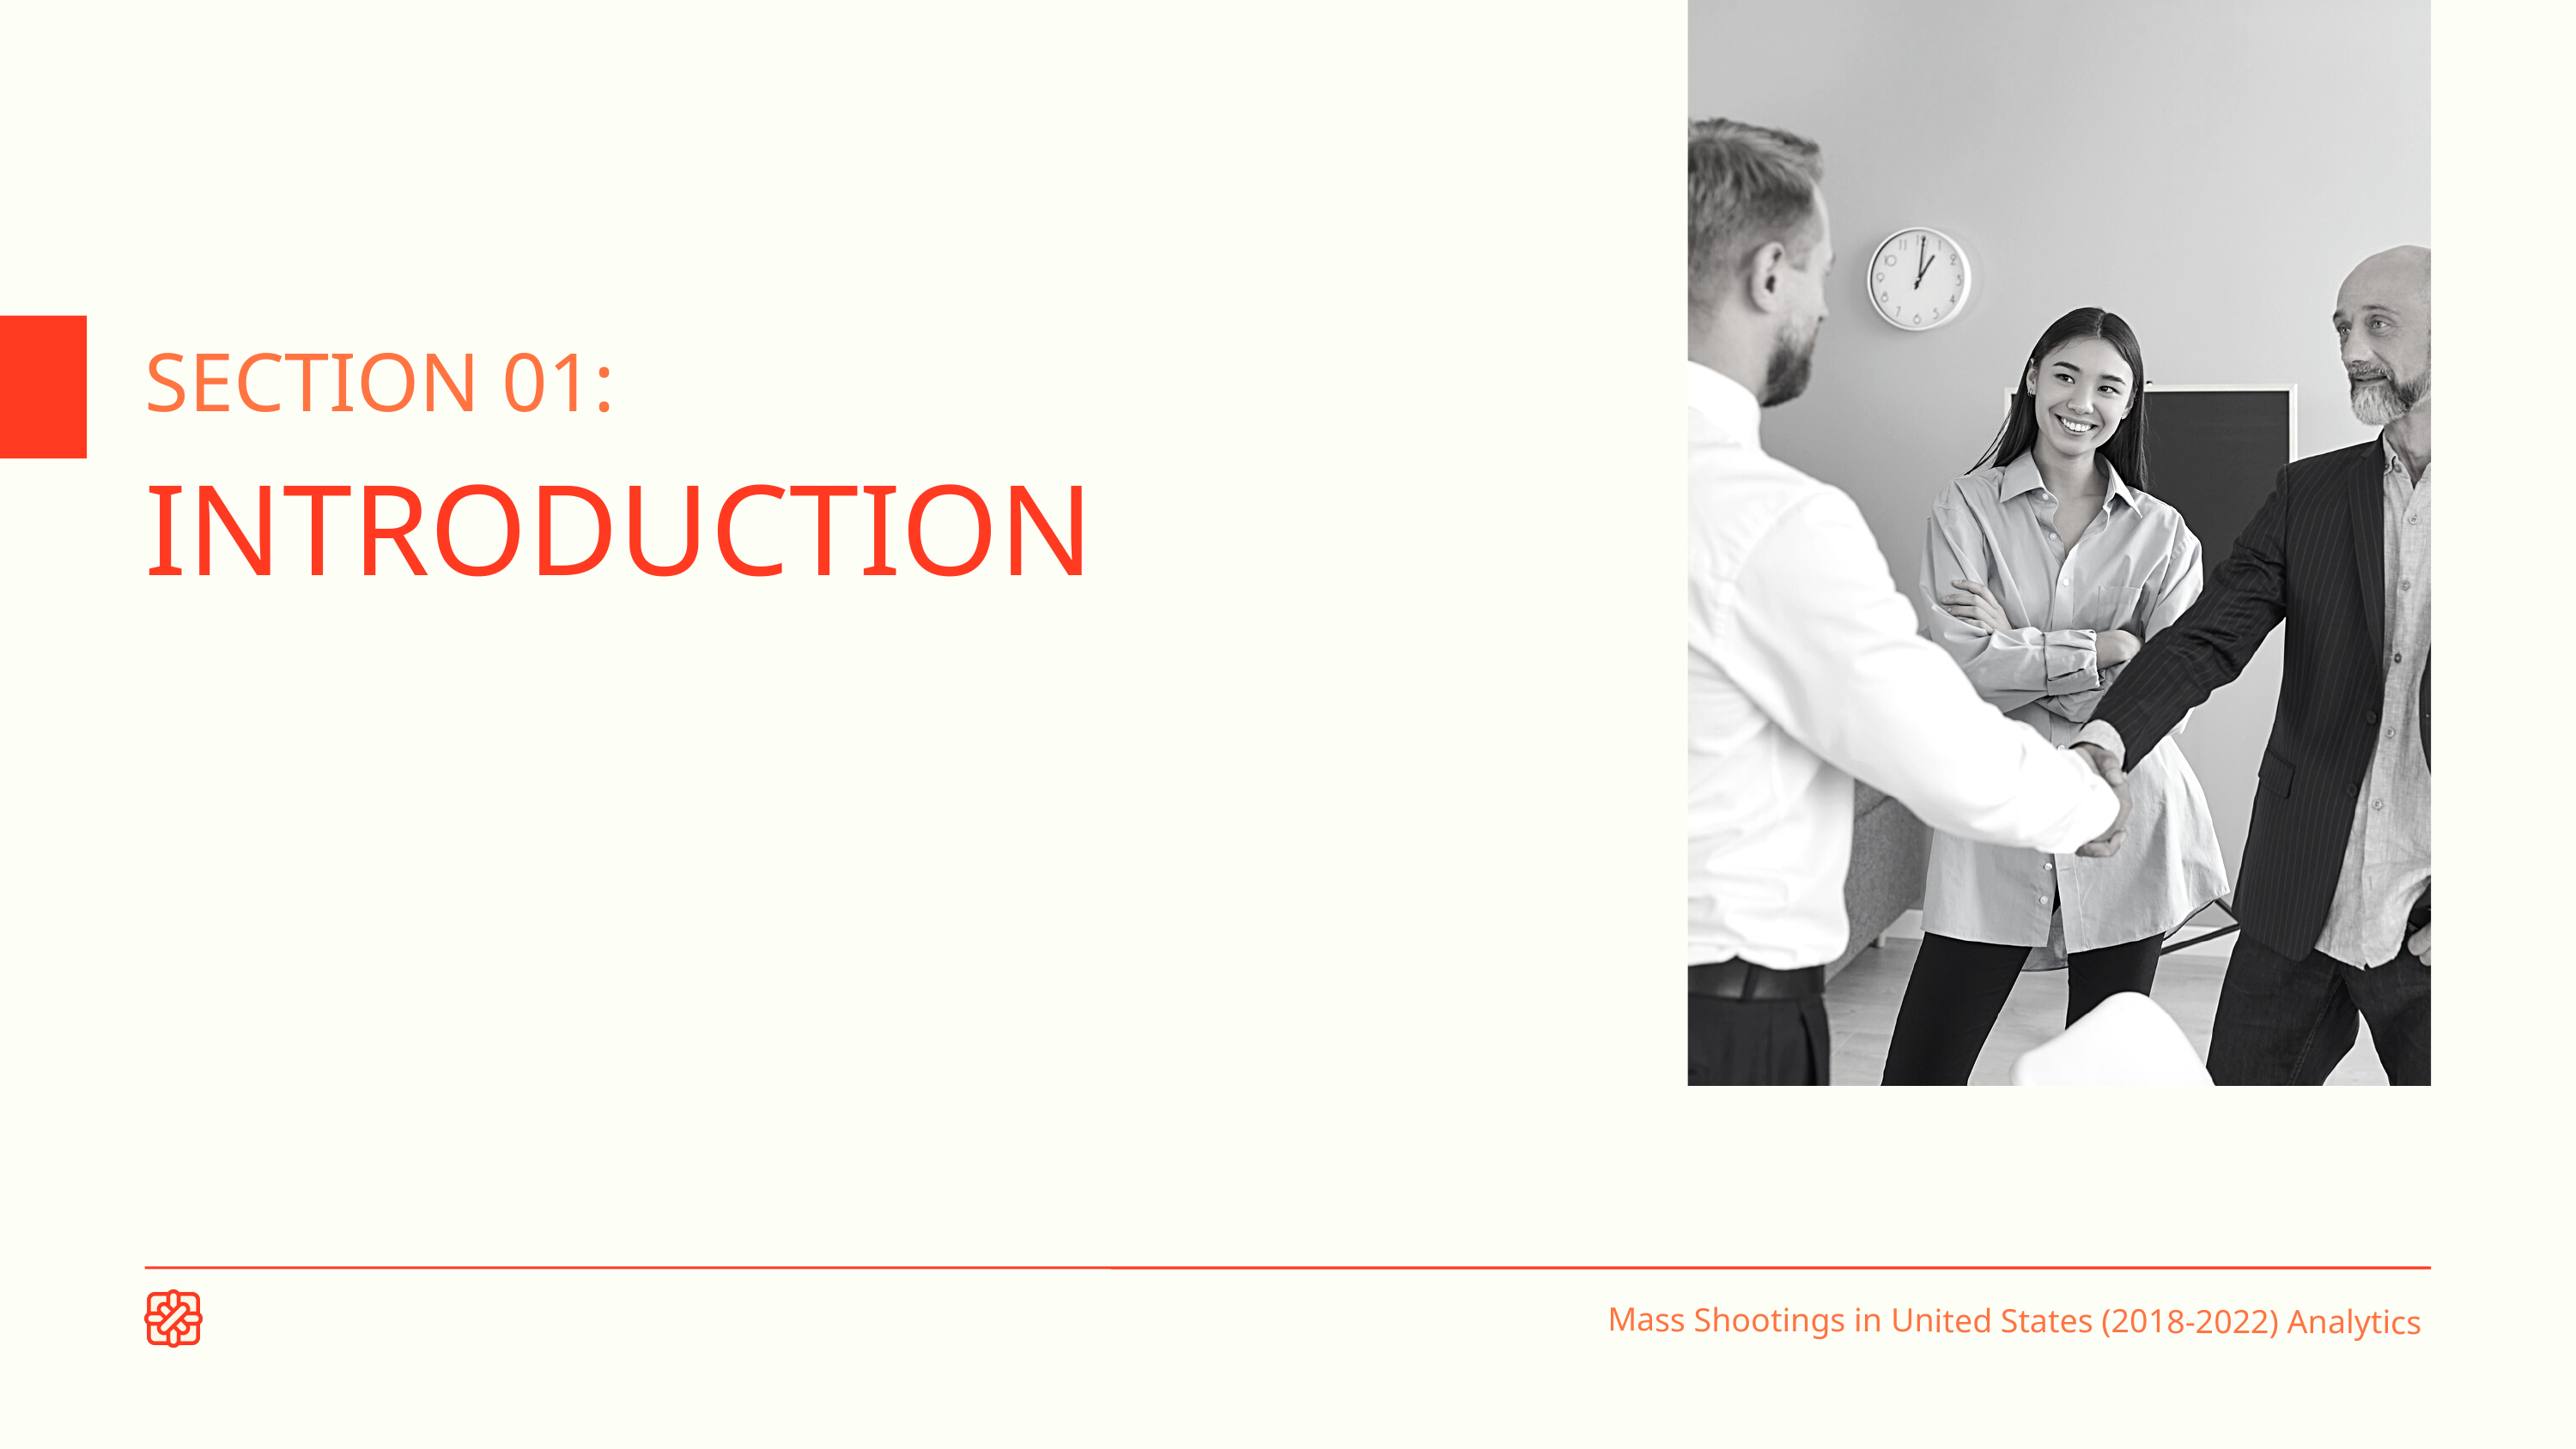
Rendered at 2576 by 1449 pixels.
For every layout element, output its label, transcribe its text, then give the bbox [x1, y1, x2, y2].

text_box Mass Shootings in United States (2018-2022) Analytics [1564, 1288, 2432, 1343]
picture [144, 1289, 203, 1348]
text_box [144, 339, 1662, 609]
picture [1687, 0, 2432, 1086]
text_box [0, 315, 88, 459]
